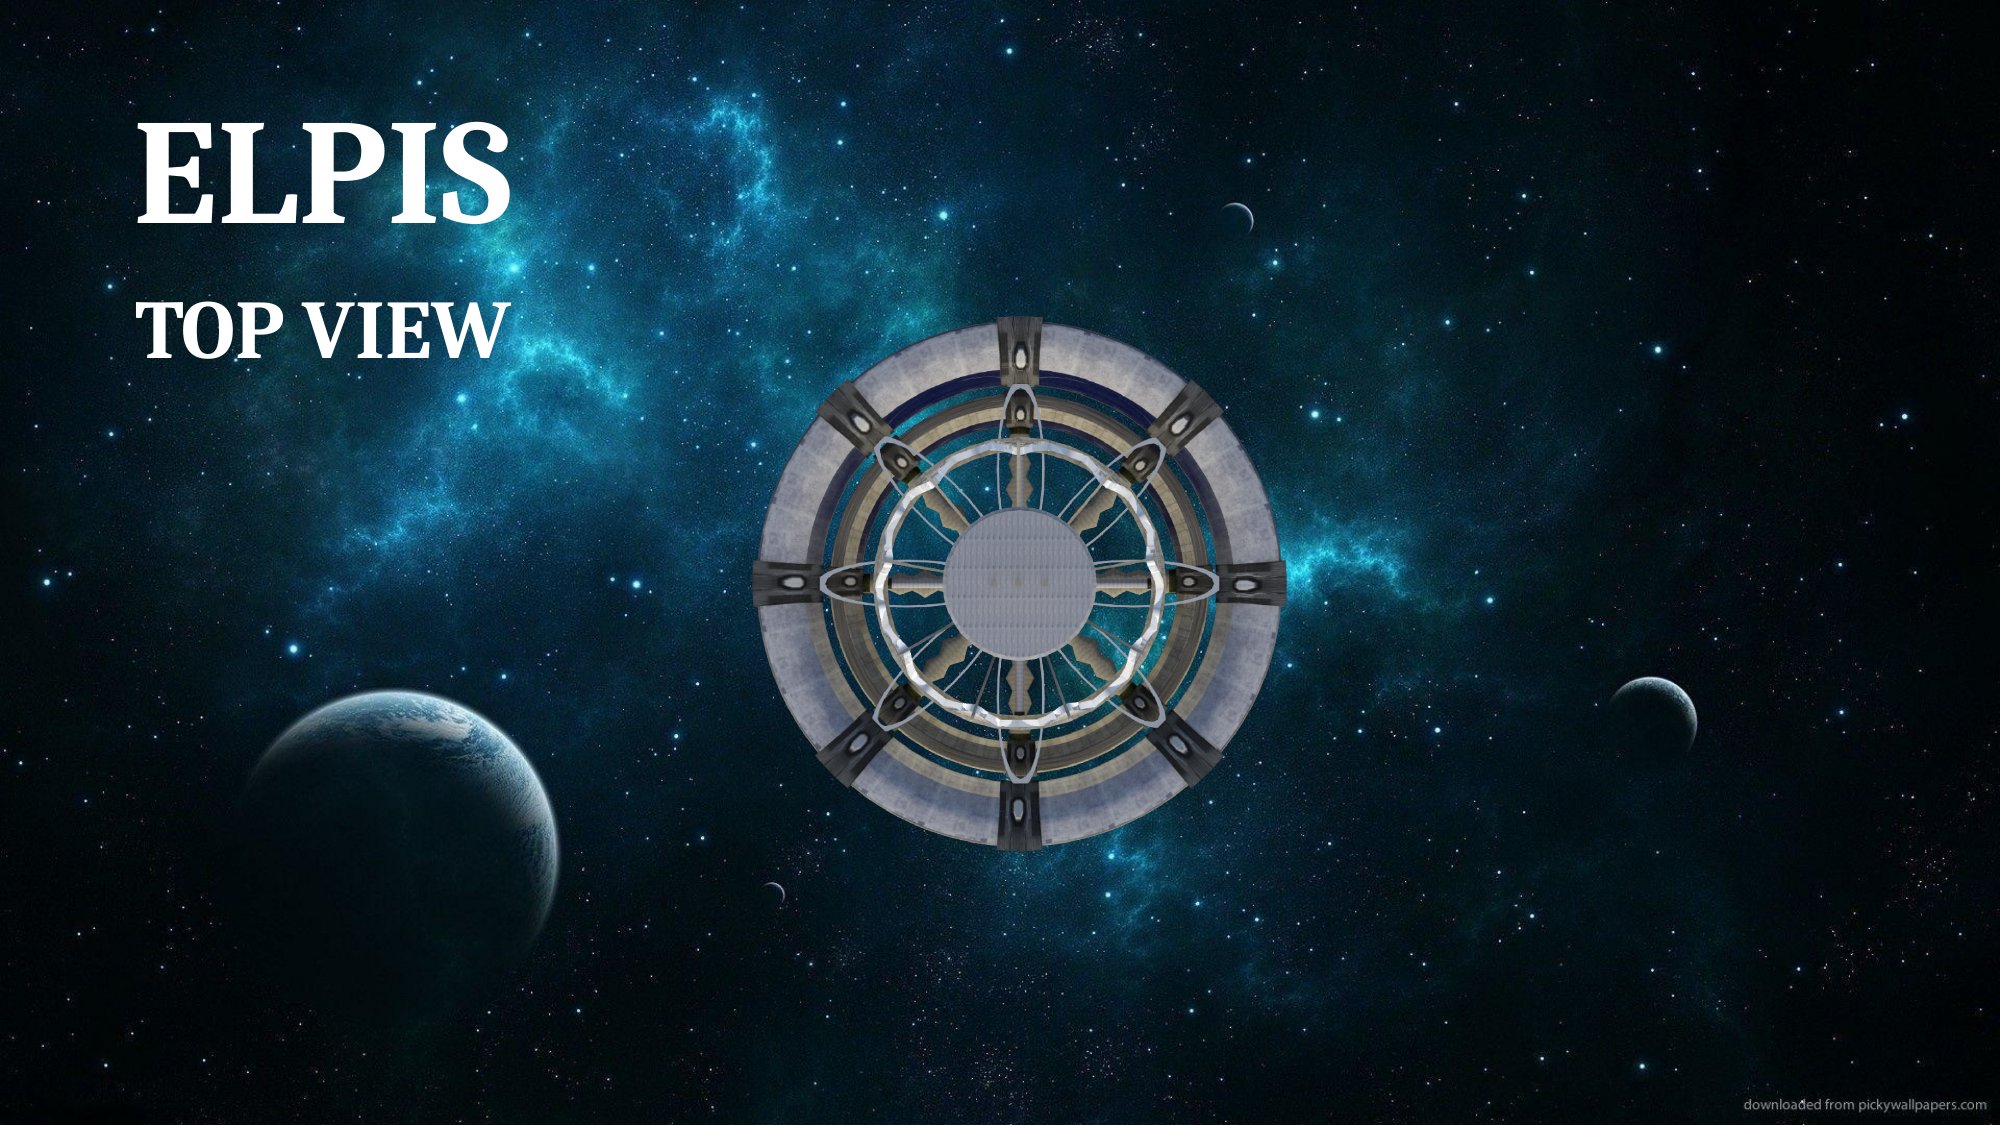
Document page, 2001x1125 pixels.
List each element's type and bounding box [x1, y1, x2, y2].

list [424, 257, 1599, 918]
picture [0, 0, 2000, 1125]
